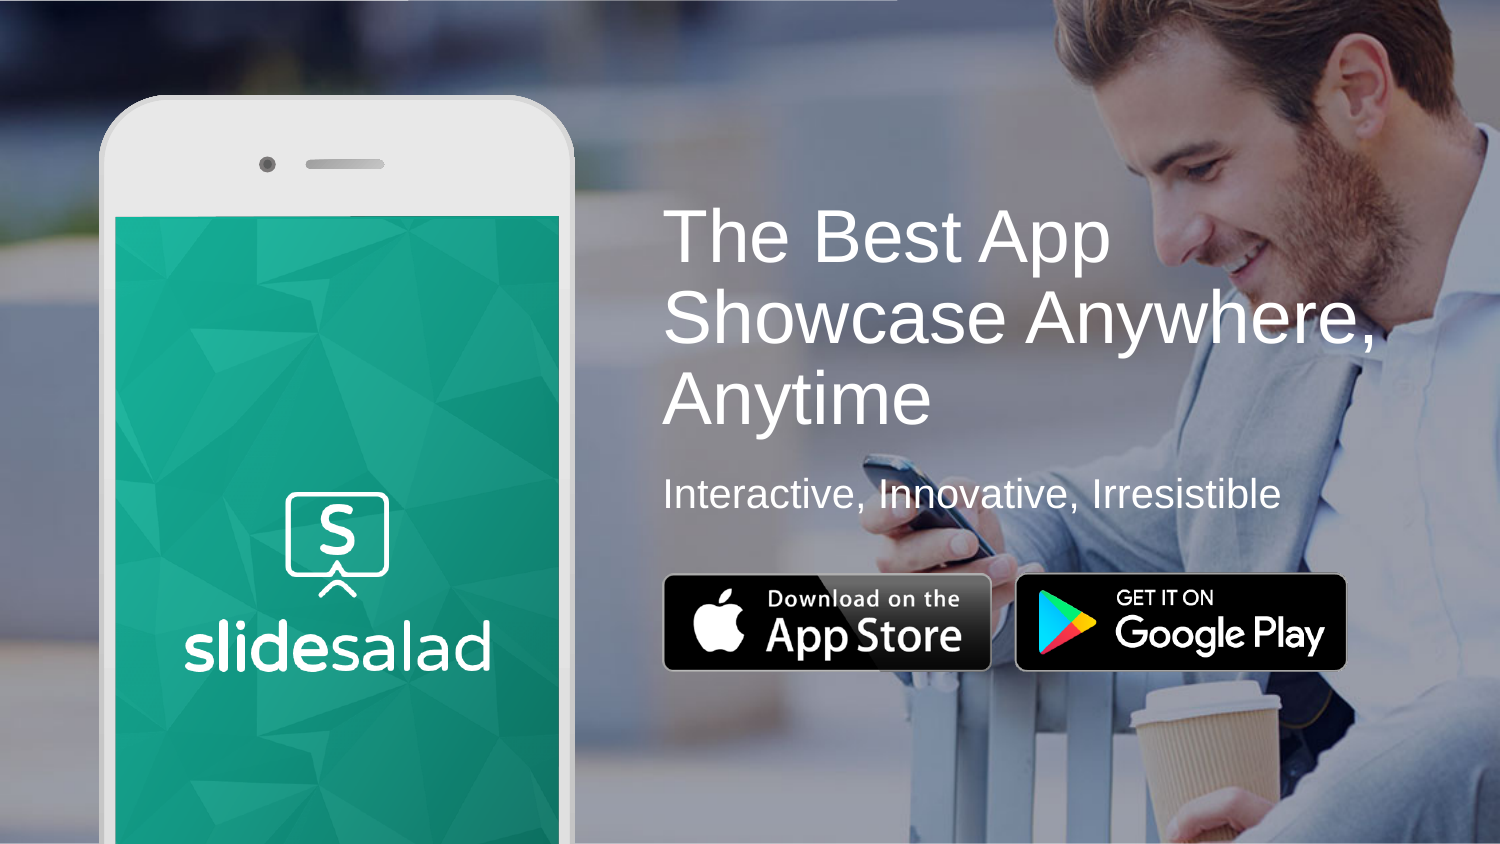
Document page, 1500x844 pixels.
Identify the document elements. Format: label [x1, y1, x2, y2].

text_box [98, 94, 576, 844]
picture [115, 216, 559, 844]
picture [0, 0, 1500, 844]
